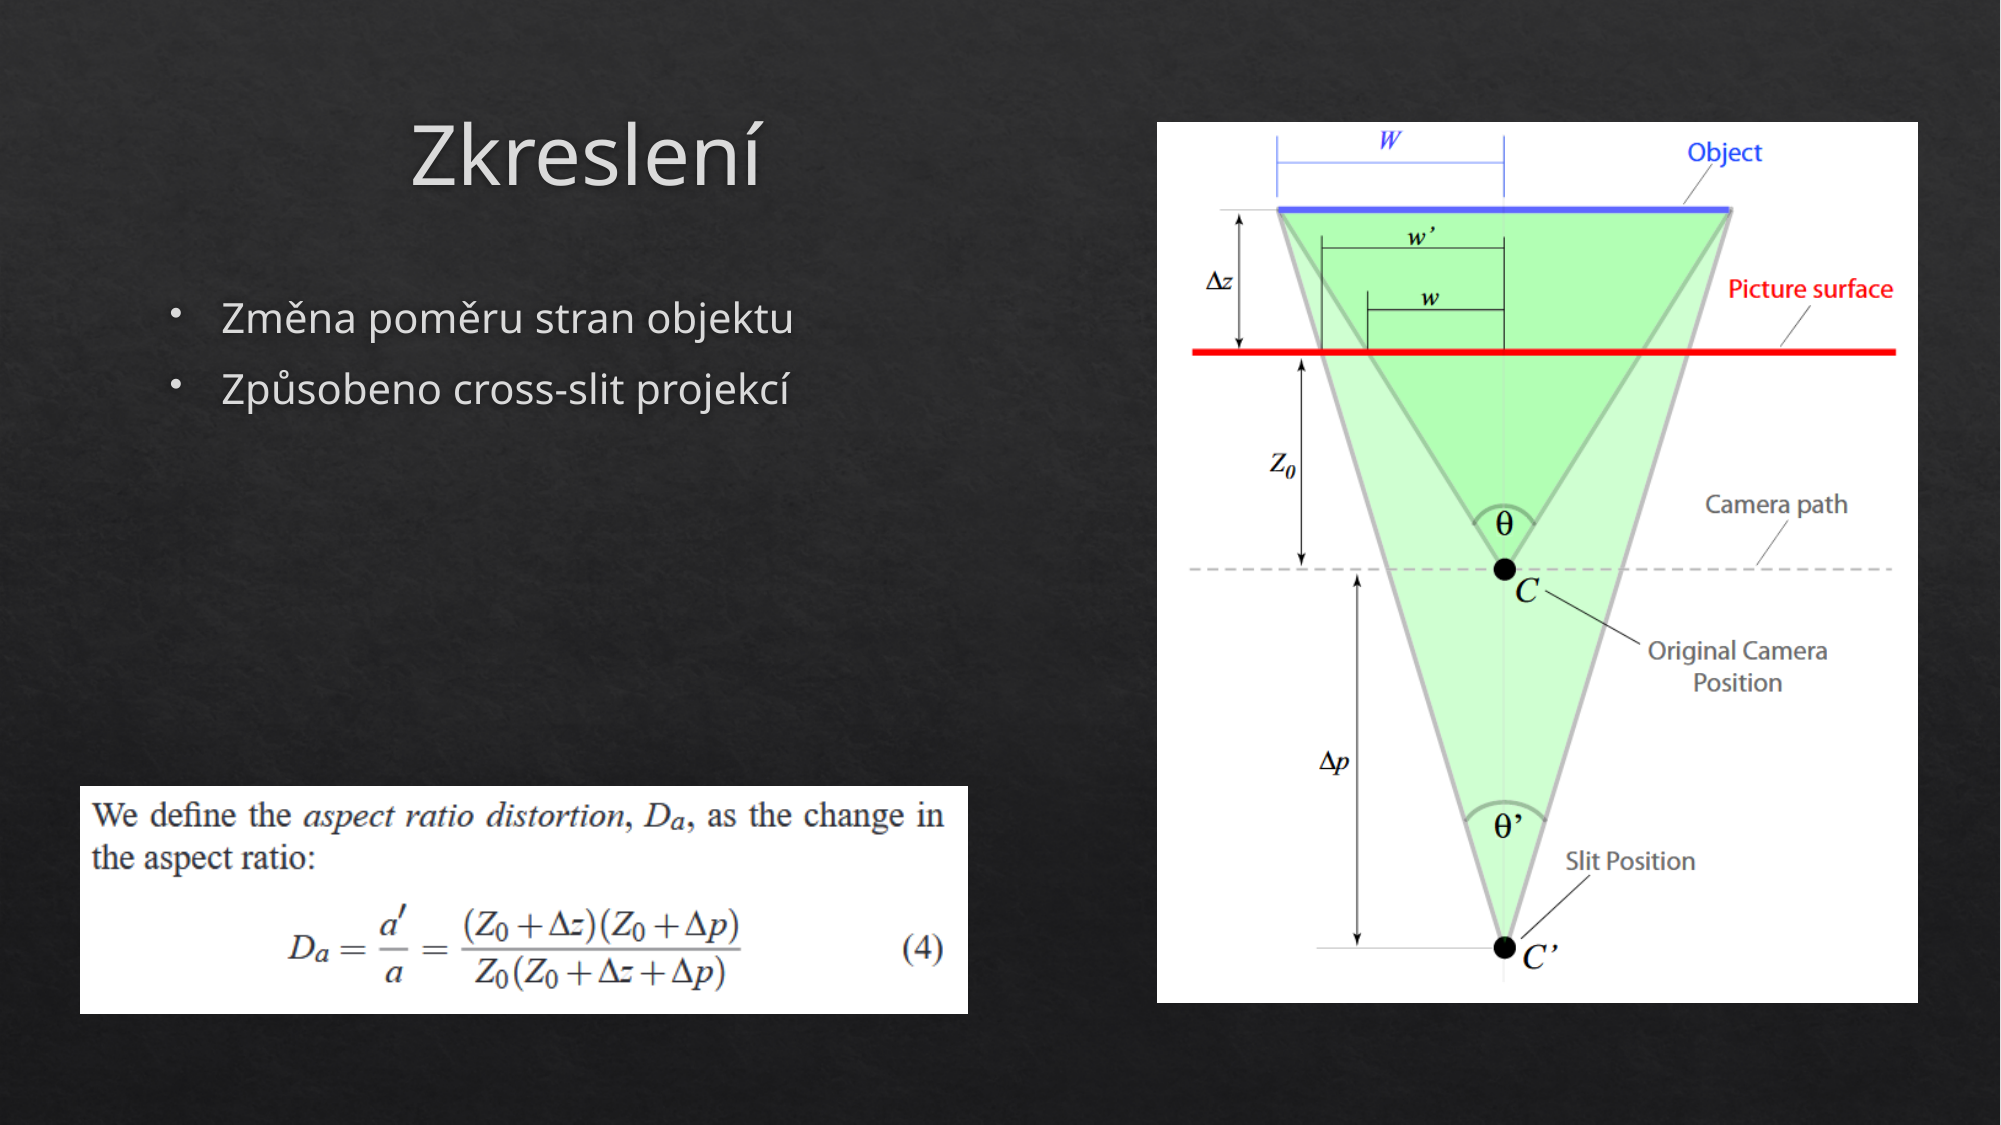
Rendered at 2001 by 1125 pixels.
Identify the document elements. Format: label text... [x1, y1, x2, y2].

title Zkreslení [0, 72, 1437, 232]
list Změna poměru stran objektu Způsobeno cross-slit projekcí [149, 284, 1149, 950]
picture [1157, 122, 1919, 1003]
picture [80, 786, 969, 1014]
